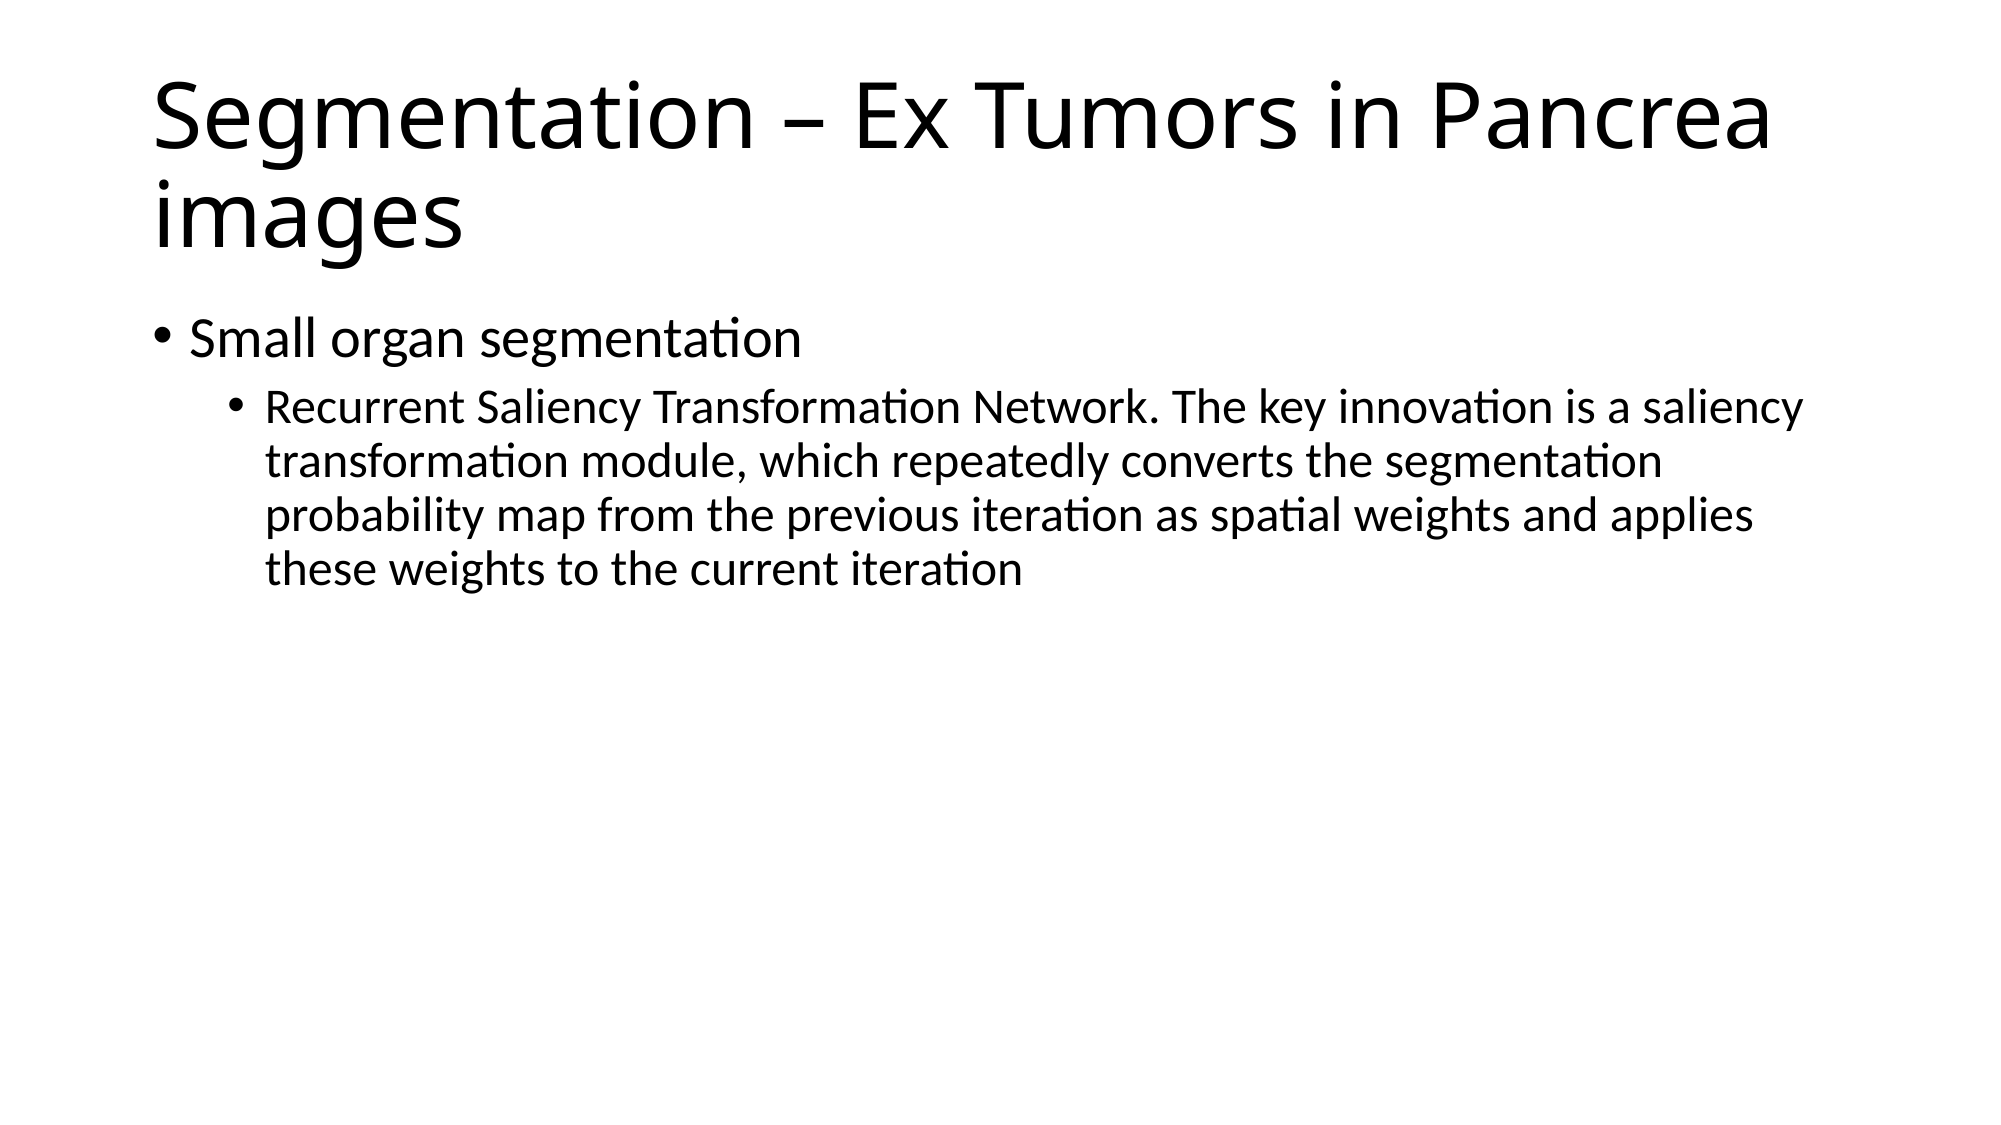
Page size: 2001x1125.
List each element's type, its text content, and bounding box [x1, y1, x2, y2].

title Segmentation – Ex Tumors in Pancrea images [137, 59, 1863, 278]
list Small organ segmentation Recurrent Saliency Transformation Network. The key innovation is a saliency transformation module, which repeatedly converts the segmentation probability map from the previous iteration as spatial weights and applies these weights to the current iteration [137, 299, 1863, 1014]
